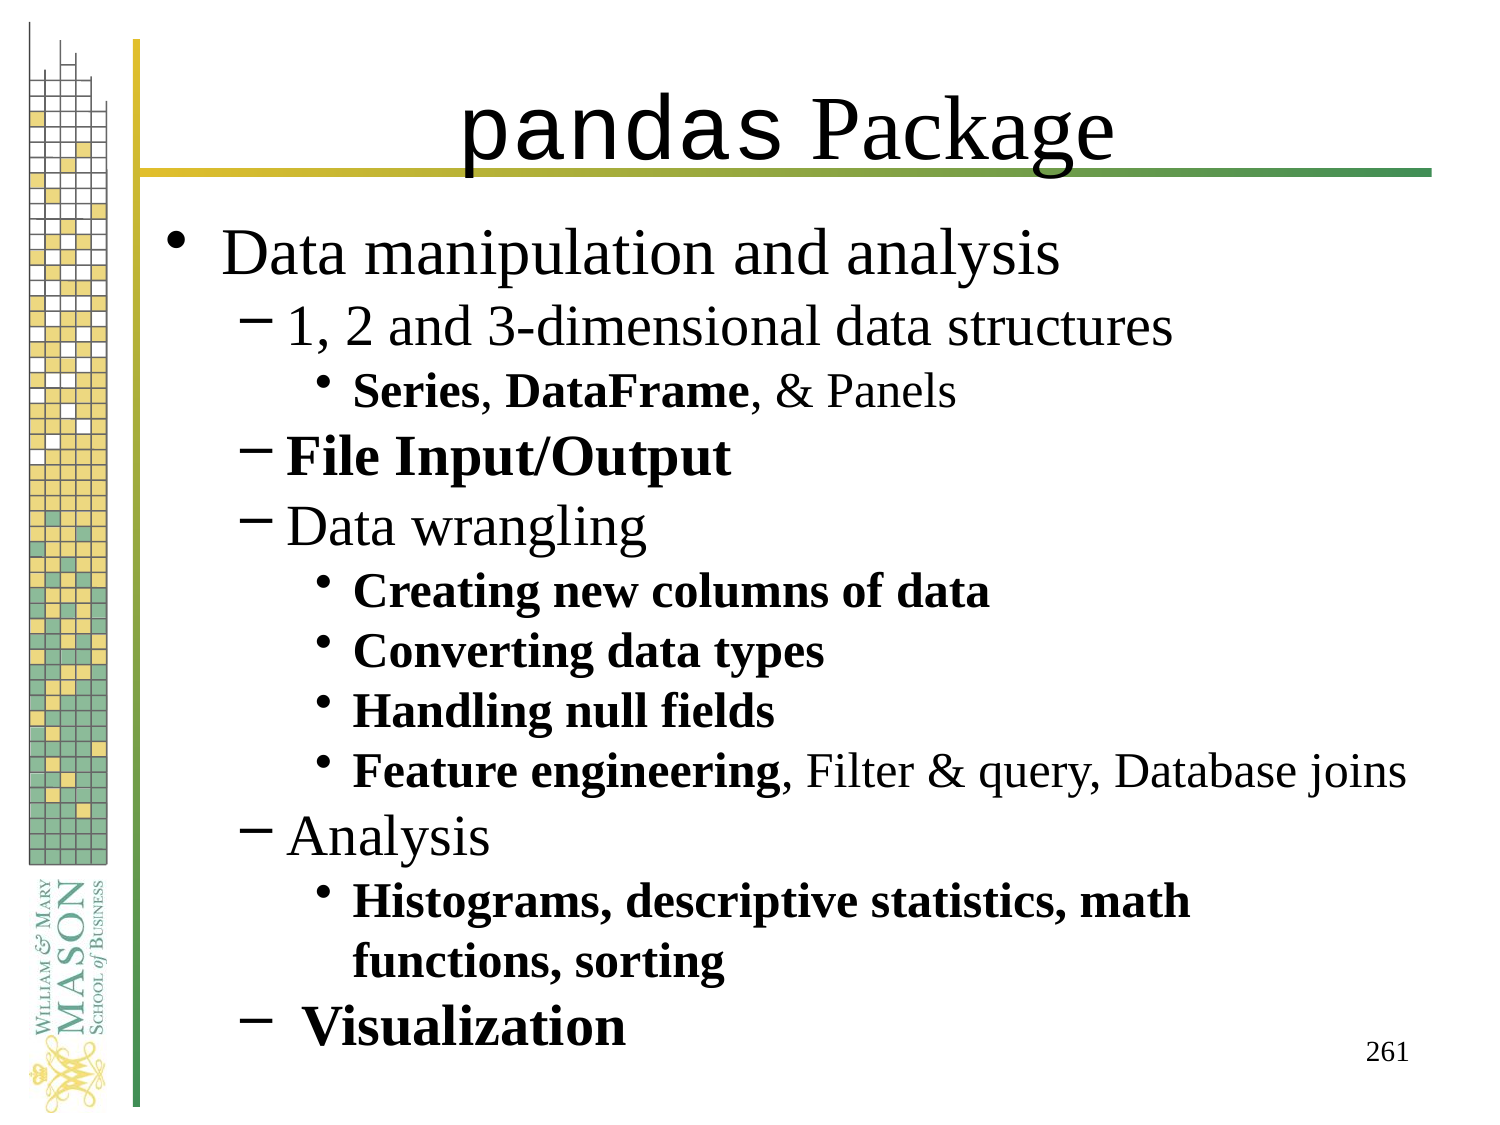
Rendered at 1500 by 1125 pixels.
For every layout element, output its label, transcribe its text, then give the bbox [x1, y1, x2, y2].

slide_number 261 [1048, 1024, 1426, 1103]
table_cell Greater than [29, 879, 107, 1113]
list Data manipulation and analysis 1, 2 and 3-dimensional data structures Series, DataFrame, & Panels File Input/Output Data wrangling Creating new columns of data Converting data types Handling null fields Feature engineering, Filter & query, Database joins Analysis Histograms, descriptive statistics, math functions, sorting Visualization [150, 200, 1425, 1005]
title pandas Package [150, 45, 1425, 200]
